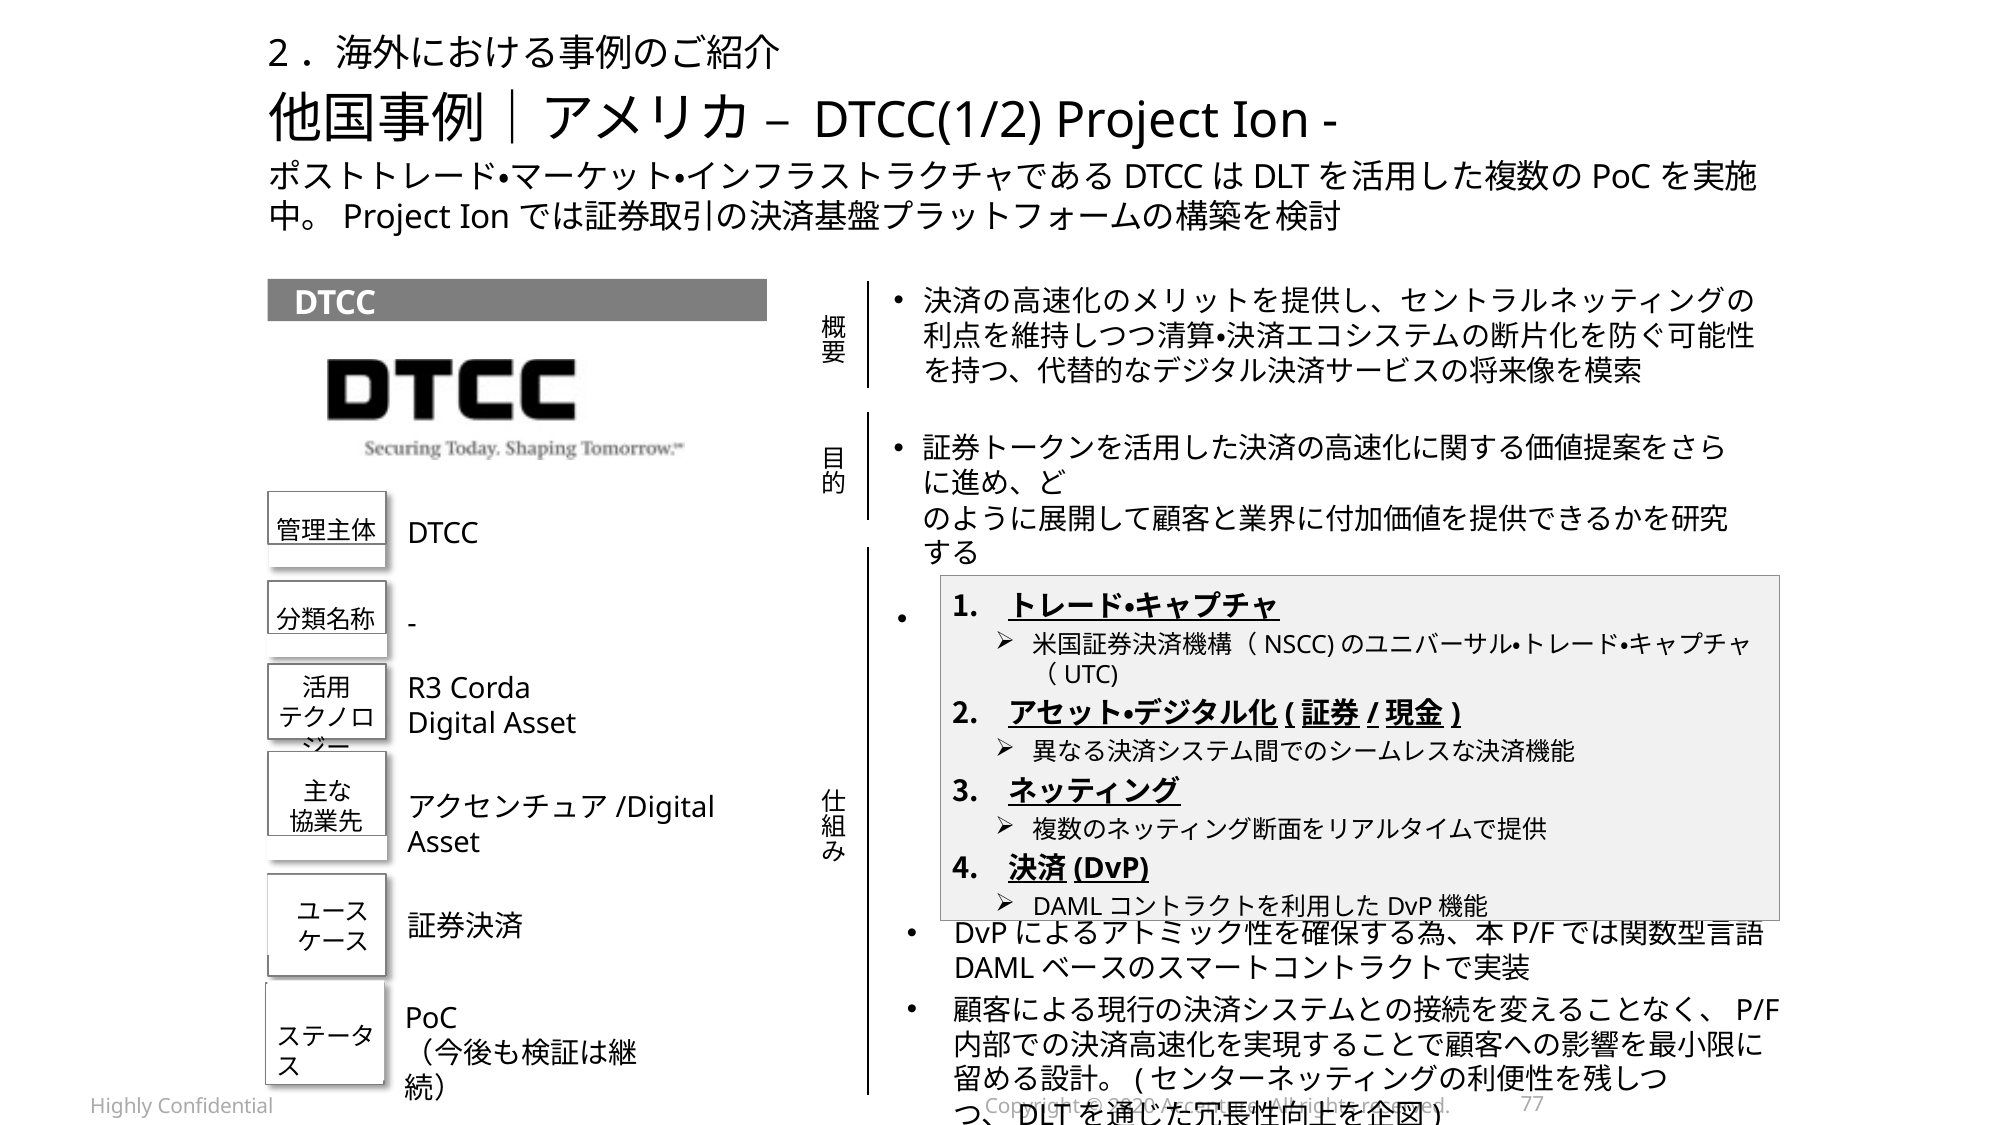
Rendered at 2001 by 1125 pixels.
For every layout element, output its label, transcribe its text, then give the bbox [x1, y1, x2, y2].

text_box アクセンチュア/Digital Asset [405, 786, 750, 859]
text_box ポストトレード・マーケット・インフラストラクチャであるDTCCはDLTを活用した複数のPoCを実施中。Project Ionでは証券取引の決済基盤プラットフォームの構築を検討 [266, 153, 1781, 235]
text_box トレード・キャプチャ 米国証券決済機構（NSCC)のユニバーサル・トレード・キャプチャ（UTC) アセット・デジタル化(証券/現金) 異なる決済システム間でのシームレスな決済機能 ネッティング 複数のネッティング断面をリアルタイムで提供 決済(DvP) DAMLコントラクトを利用したDvP機能 [940, 575, 1780, 921]
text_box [257, 977, 400, 1099]
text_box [262, 869, 400, 977]
text_box DvPによるアトミック性を確保する為、本P/Fでは関数型言語DAMLベースのスマートコントラクトで実装 顧客による現行の決済システムとの接続を変えることなく、P/F内部での決済高速化を実現することで顧客への影響を最小限に留める設計。(センターネッティングの利便性を残しつつ、DLTを通じた冗長性向上を企図) [904, 912, 1785, 1125]
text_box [257, 489, 405, 575]
picture [327, 359, 685, 460]
text_box 仕組み [819, 783, 849, 866]
text_box 目的 [819, 440, 849, 498]
text_box DTCC [405, 512, 488, 550]
slide_number Highly Confidential [88, 778, 282, 1125]
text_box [251, 659, 411, 759]
text_box 決済の高速化のメリットを提供し、セントラルネッティングの利点を維持しつつ清算・決済エコシステムの断片化を防ぐ可能性を持つ、代替的なデジタル決済サービスの将来像を模索 [891, 280, 1757, 388]
text_box - [407, 602, 421, 640]
text_box R3 Corda Digital Asset [411, 667, 584, 740]
text_box DTCC [267, 278, 767, 322]
title 2．海外における事例のご紹介 他国事例｜アメリカ – DTCC(1/2) Project Ion - [265, 0, 1419, 183]
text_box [262, 746, 400, 869]
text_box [257, 575, 405, 670]
text_box 証券トークンを活用した決済の高速化に関する価値提案をさらに進め、ど のように展開して顧客と業界に付加価値を提供できるかを研究する Ionは以下主要４機能で構成されている [891, 427, 1756, 636]
text_box PoC （今後も検証は継続） [402, 997, 689, 1104]
text_box 証券決済 [405, 905, 527, 943]
text_box 概要 [819, 309, 849, 367]
